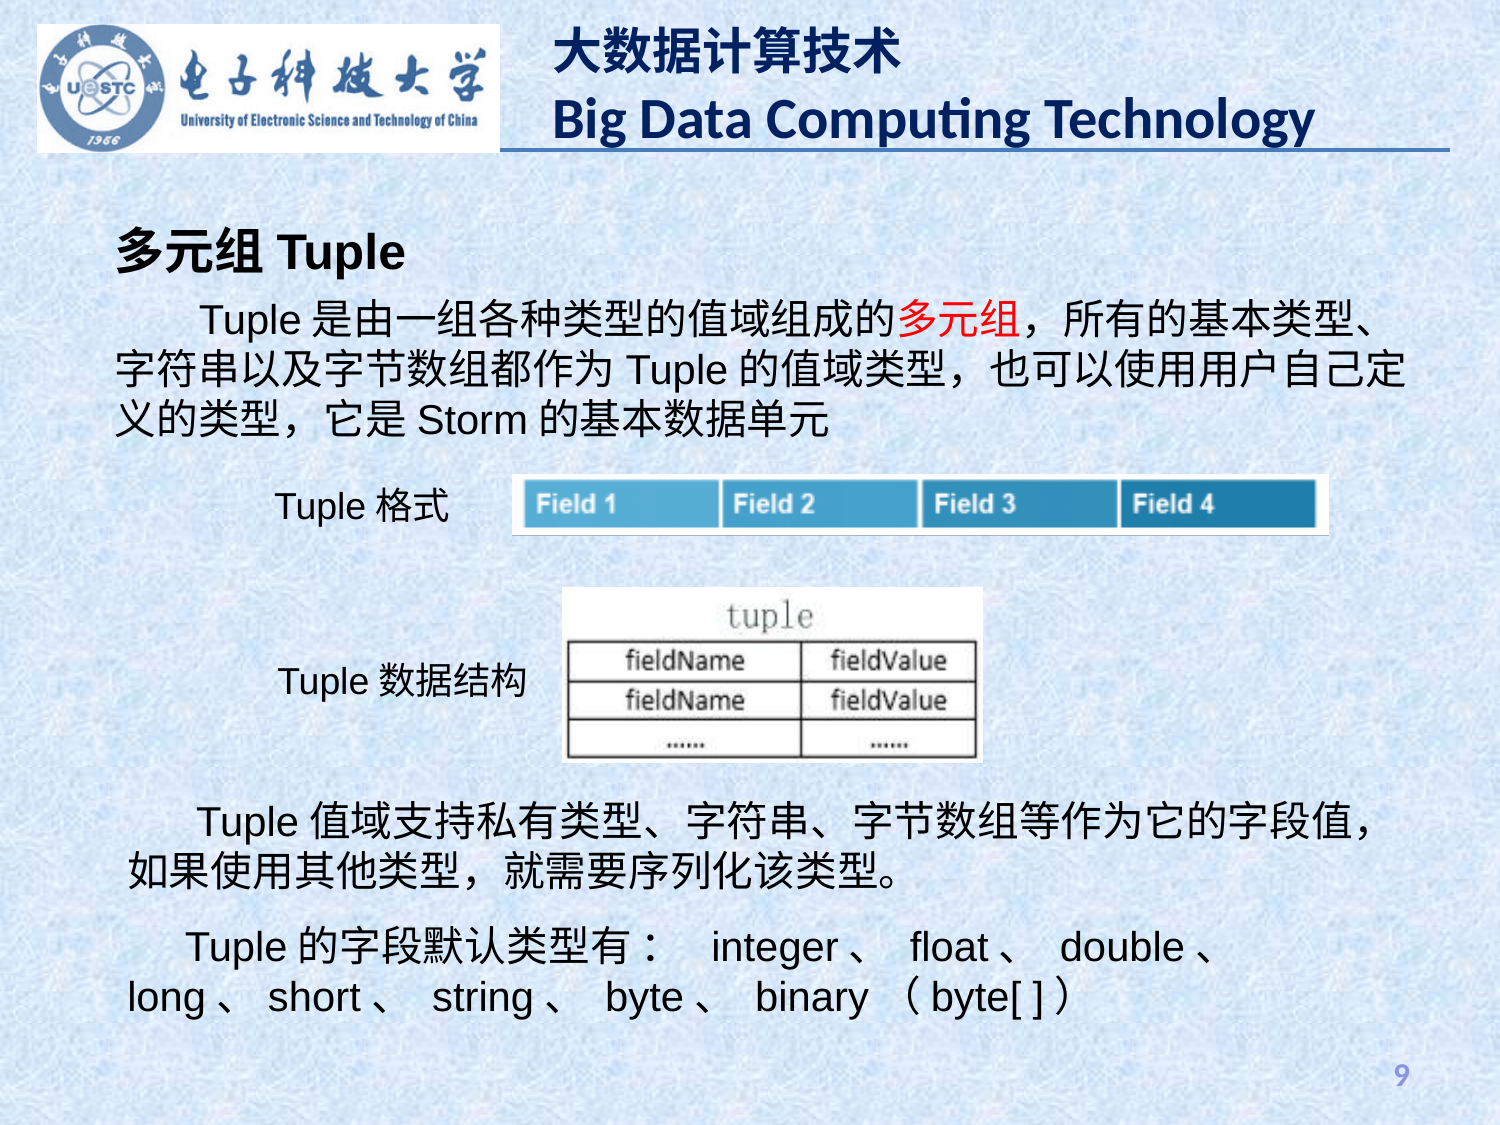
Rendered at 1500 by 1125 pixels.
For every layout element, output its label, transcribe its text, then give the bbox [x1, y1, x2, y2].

text_box Tuple数据结构 [262, 649, 557, 710]
text_box Tuple格式 [259, 474, 465, 535]
slide_number 9 [1074, 1042, 1425, 1103]
text_box Tuple值域支持私有类型、字符串、字节数组等作为它的字段值，如果使用其他类型，就需要序列化该类型。 Tuple的字段默认类型有 ： integer、 float、 double、 long、short、 string、 byte、 binary（byte[ ]） [112, 787, 1438, 1028]
picture [0, 0, 1500, 1125]
text_box 大数据计算技术 Big Data Computing Technology [537, 12, 1450, 149]
text_box 多元组Tuple Tuple是由一组各种类型的值域组成的多元组，所有的基本类型、字符串以及字节数组都作为Tuple的值域类型，也可以使用用户自己定义的类型，它是Storm的基本数据单元 [99, 212, 1438, 550]
